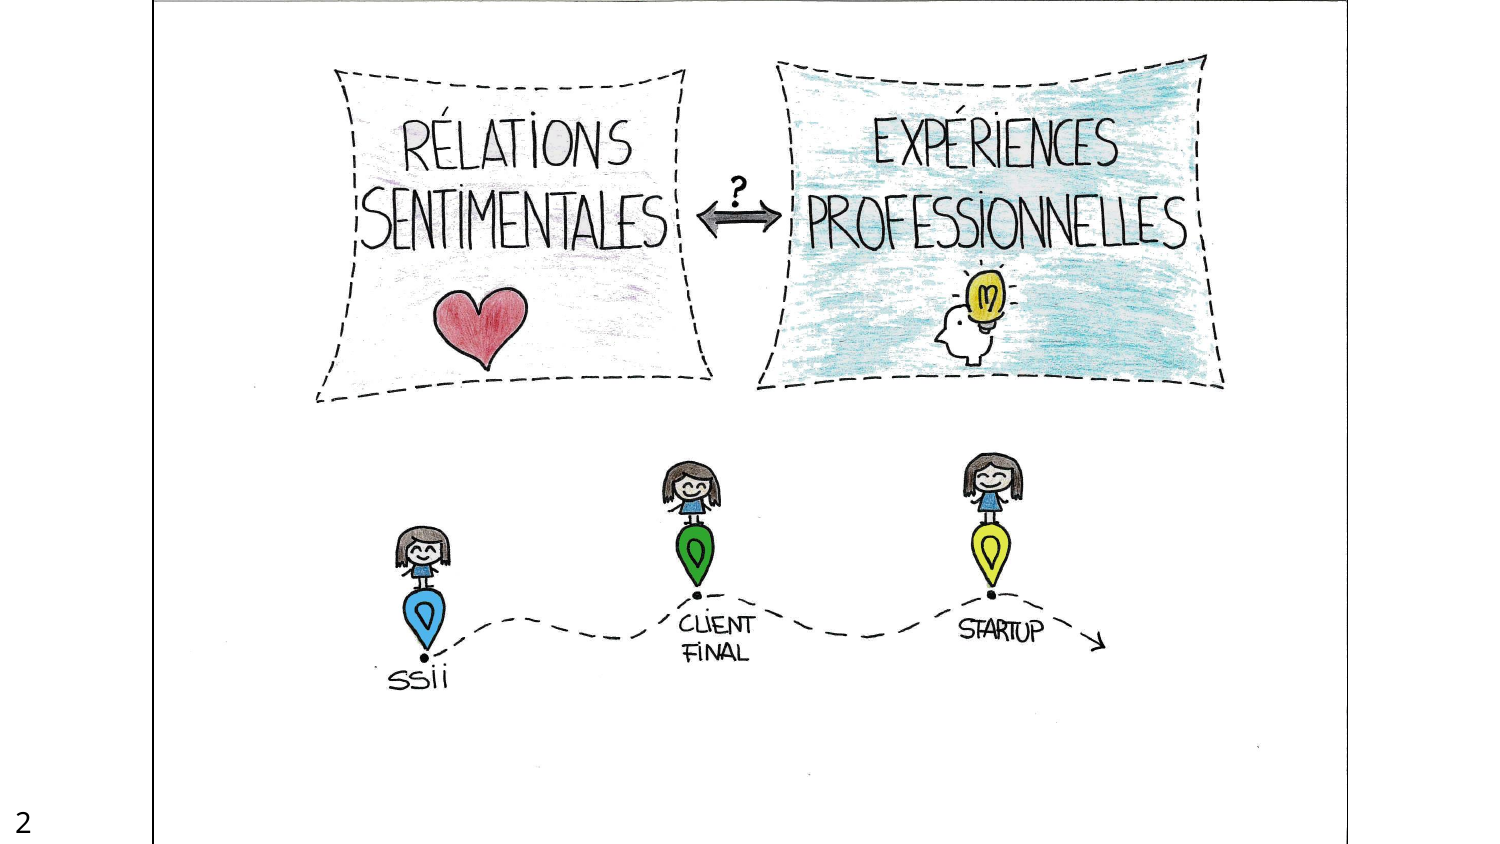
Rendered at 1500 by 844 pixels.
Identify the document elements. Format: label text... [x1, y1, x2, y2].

picture [153, 0, 1348, 844]
text_box 2 [0, 804, 85, 844]
